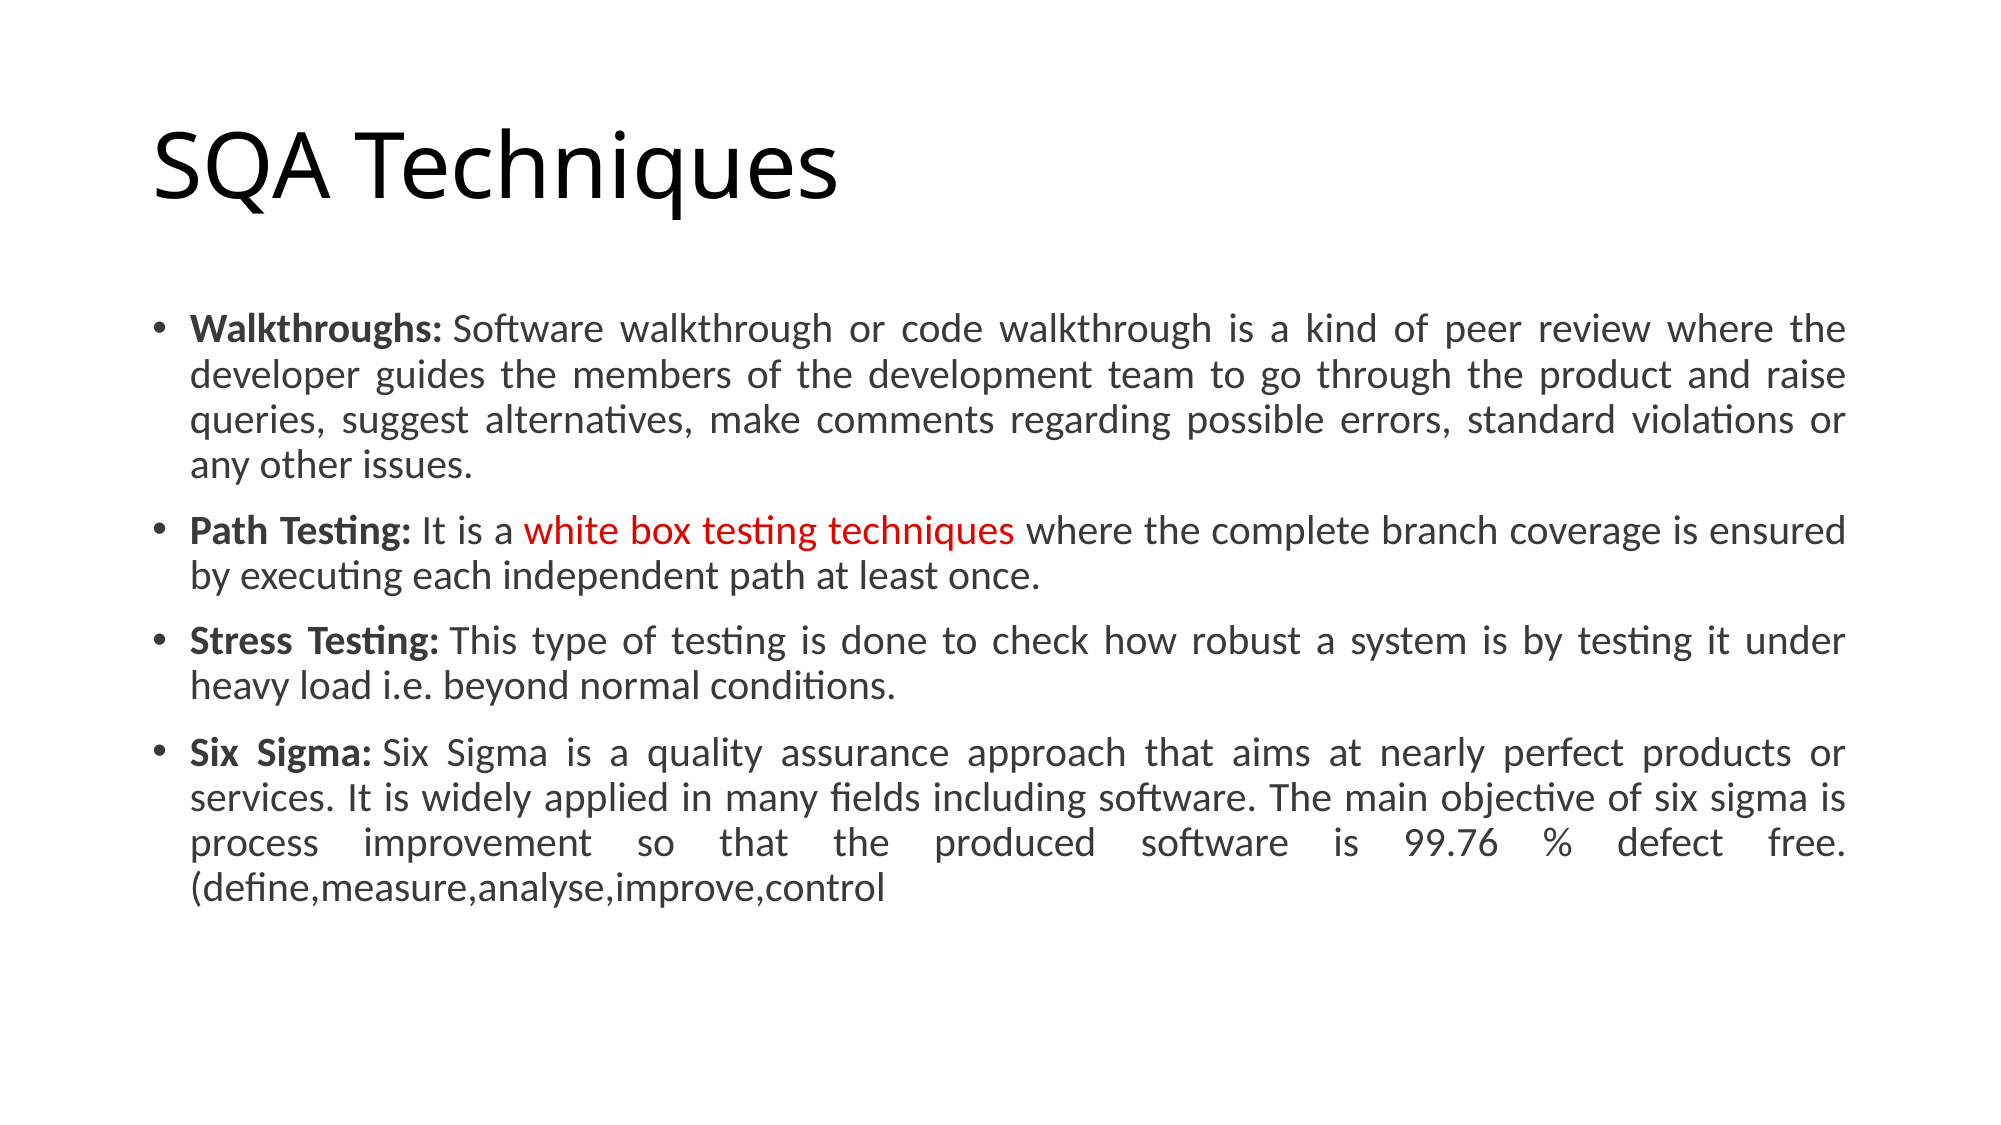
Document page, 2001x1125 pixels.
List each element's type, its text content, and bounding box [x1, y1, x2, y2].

list Walkthroughs: Software walkthrough or code walkthrough is a kind of peer review where the developer guides the members of the development team to go through the product and raise queries, suggest alternatives, make comments regarding possible errors, standard violations or any other issues. Path Testing: It is a white box testing techniques where the complete branch coverage is ensured by executing each independent path at least once. Stress Testing: This type of testing is done to check how robust a system is by testing it under heavy load i.e. beyond normal conditions. Six Sigma: Six Sigma is a quality assurance approach that aims at nearly perfect products or services. It is widely applied in many fields including software. The main objective of six sigma is process improvement so that the produced software is 99.76 % defect free.(define,measure,analyse,improve,control [137, 299, 1863, 1014]
title SQA Techniques [137, 59, 1863, 278]
